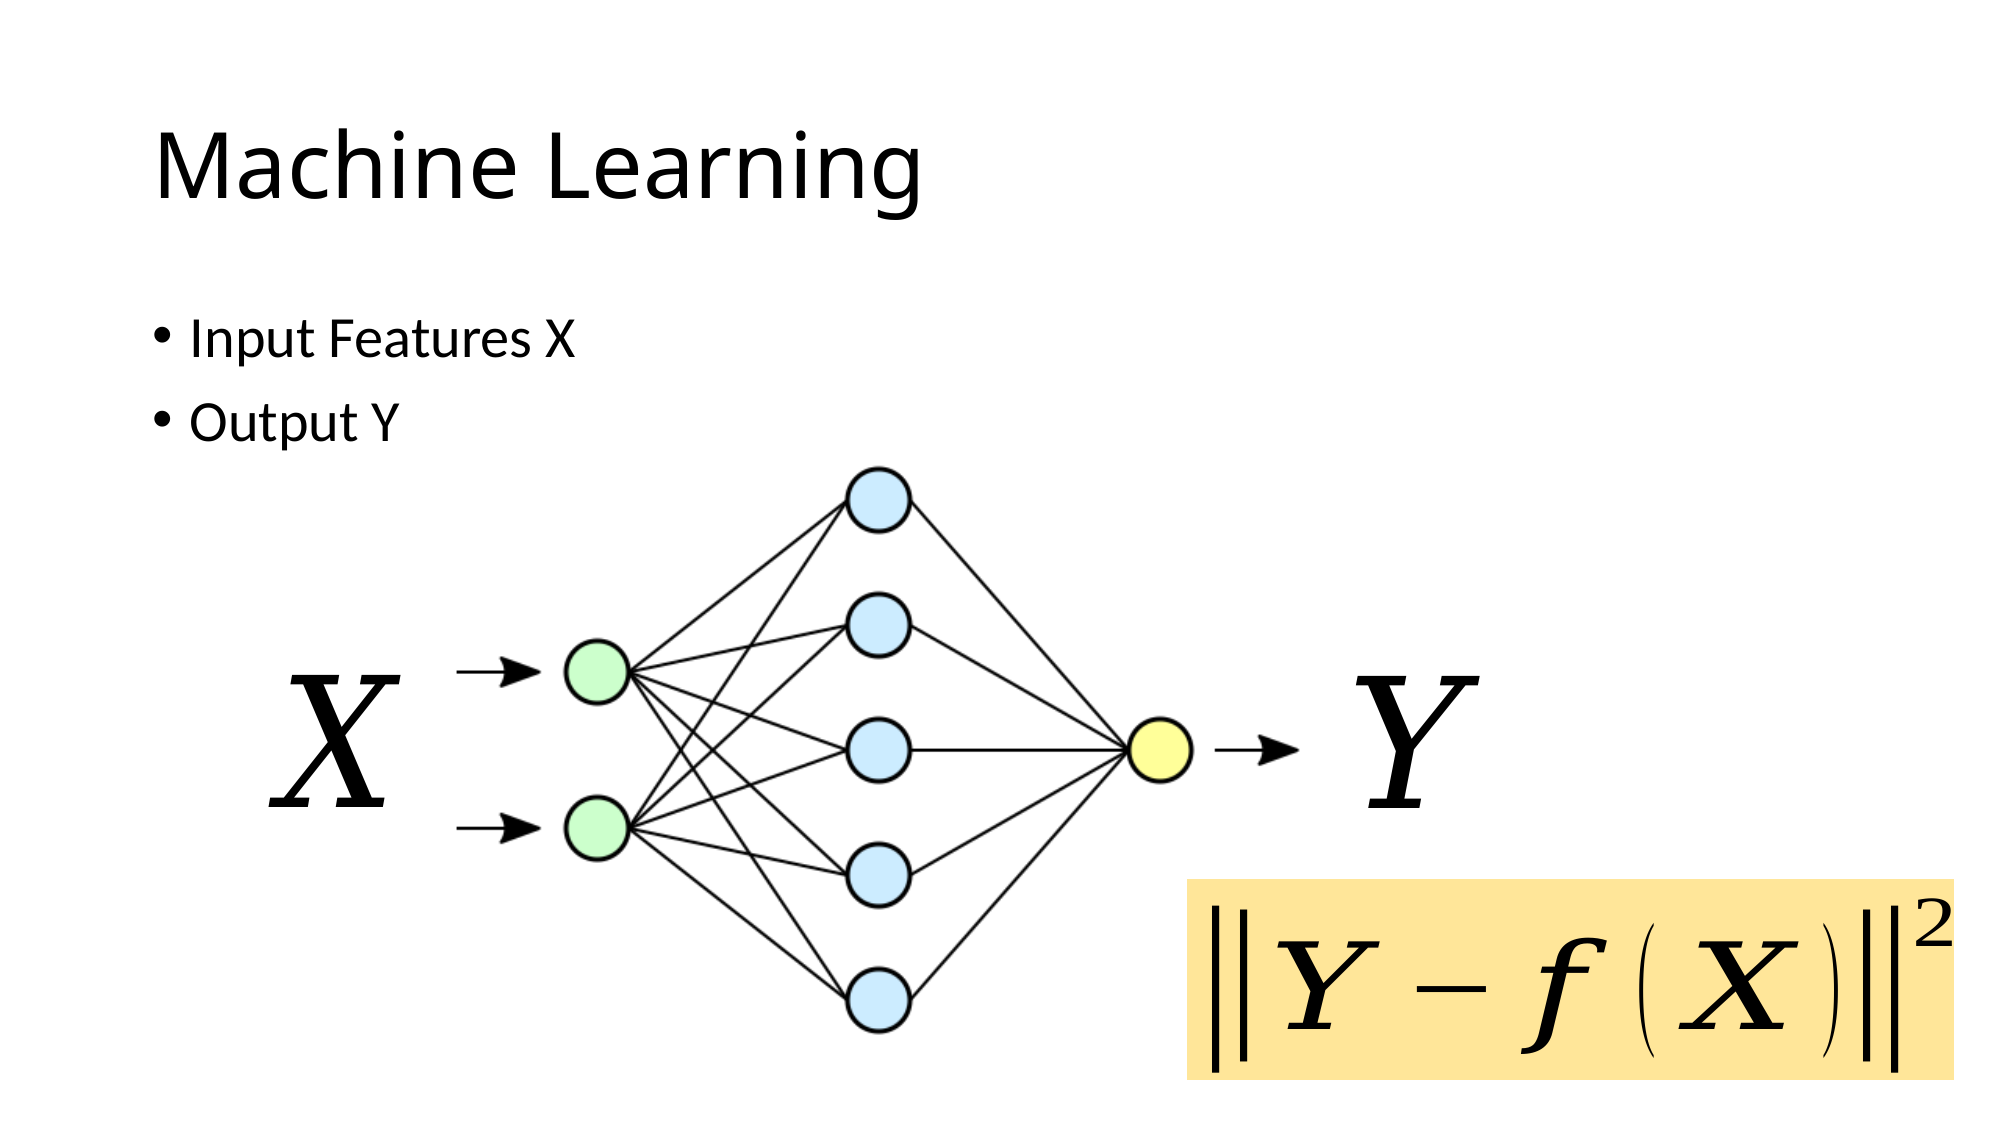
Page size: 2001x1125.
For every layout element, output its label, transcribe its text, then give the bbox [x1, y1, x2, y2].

title Machine Learning [137, 59, 1863, 278]
list Input Features X Output Y [137, 299, 1863, 1014]
picture [410, 438, 1348, 1064]
